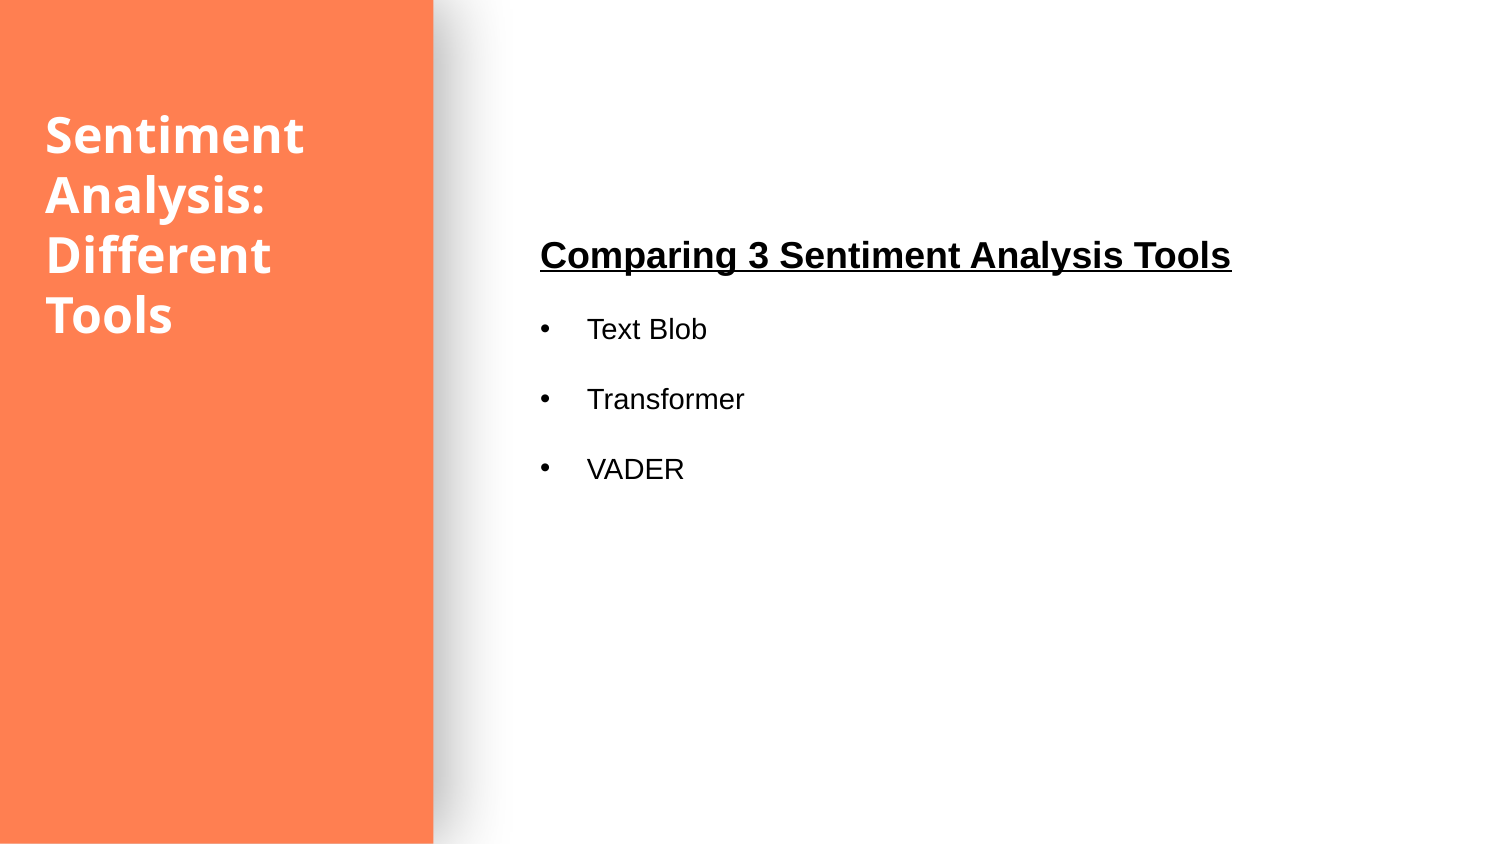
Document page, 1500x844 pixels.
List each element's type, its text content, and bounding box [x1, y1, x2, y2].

text_box Comparing 3 Sentiment Analysis Tools Text Blob Transformer VADER [524, 223, 1365, 528]
title Sentiment Analysis: Different Tools [30, 88, 394, 422]
